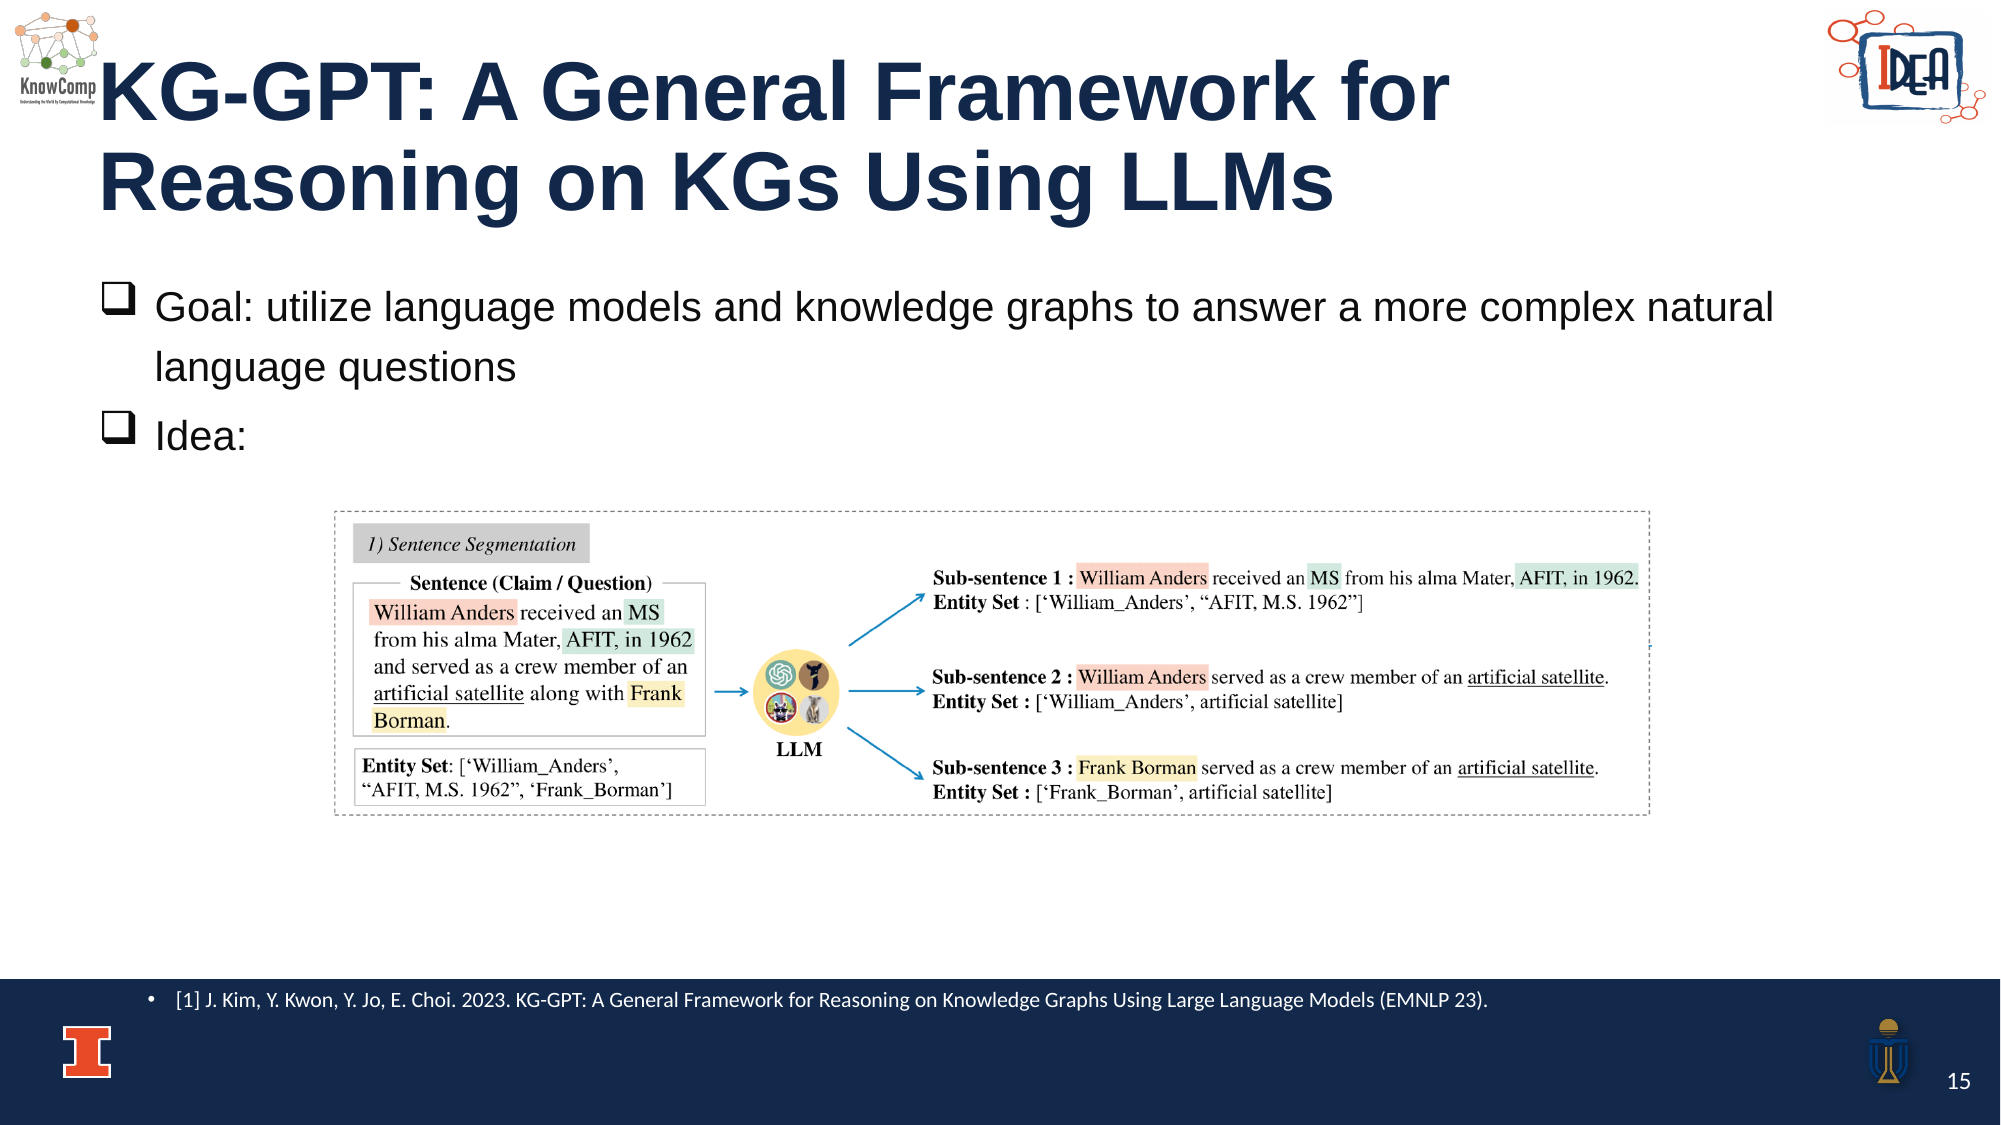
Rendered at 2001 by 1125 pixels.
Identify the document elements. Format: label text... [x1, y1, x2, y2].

slide_number 15 [1649, 1050, 1987, 1110]
title KG-GPT: A General Framework for Reasoning on KGs Using LLMs [83, 45, 1900, 233]
list Goal: utilize language models and knowledge graphs to answer a more complex natural language questions Idea: [83, 262, 1900, 1005]
text_box [1] J. Kim, Y. Kwon, Y. Jo, E. Choi. 2023. KG-GPT: A General Framework for Reasoning on Knowledge Graphs Using Large Language Models (EMNLP 23). [132, 978, 1857, 1019]
picture [0, 0, 2001, 1125]
